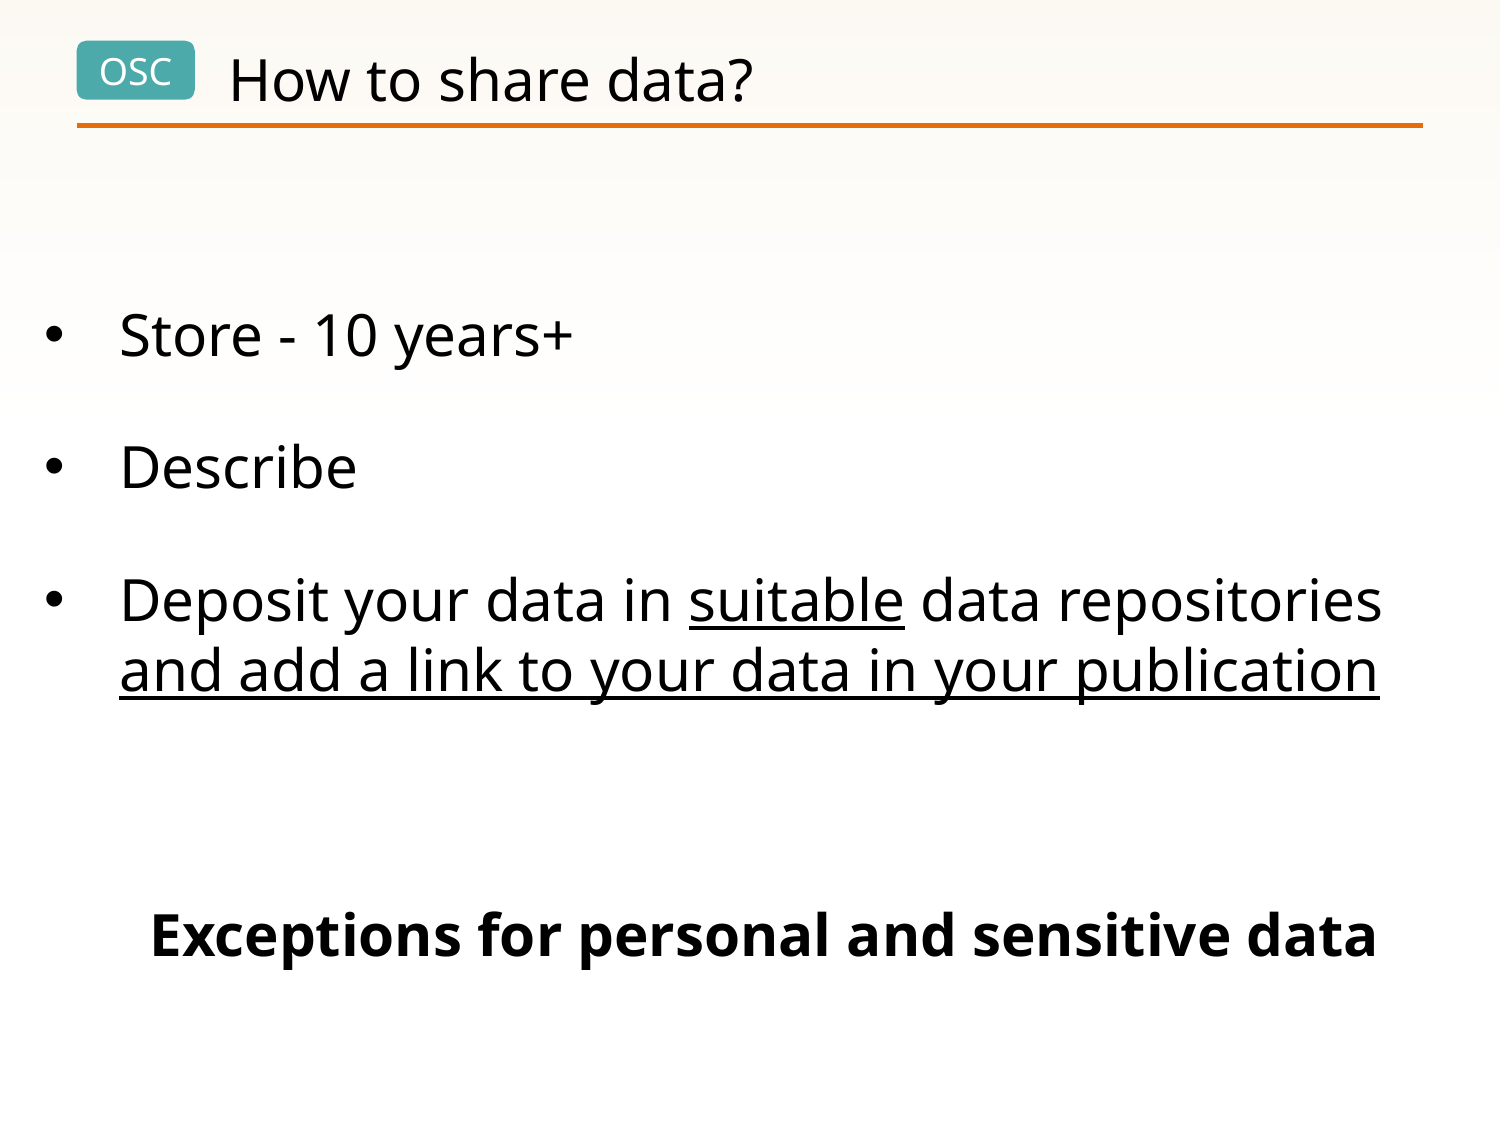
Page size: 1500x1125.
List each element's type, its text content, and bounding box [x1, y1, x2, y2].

text_box Store - 10 years+ Describe Deposit your data in suitable data repositories and add a link to your data in your publication Exceptions for personal and sensitive data [29, 290, 1500, 976]
text_box How to share data? [207, 1, 776, 122]
